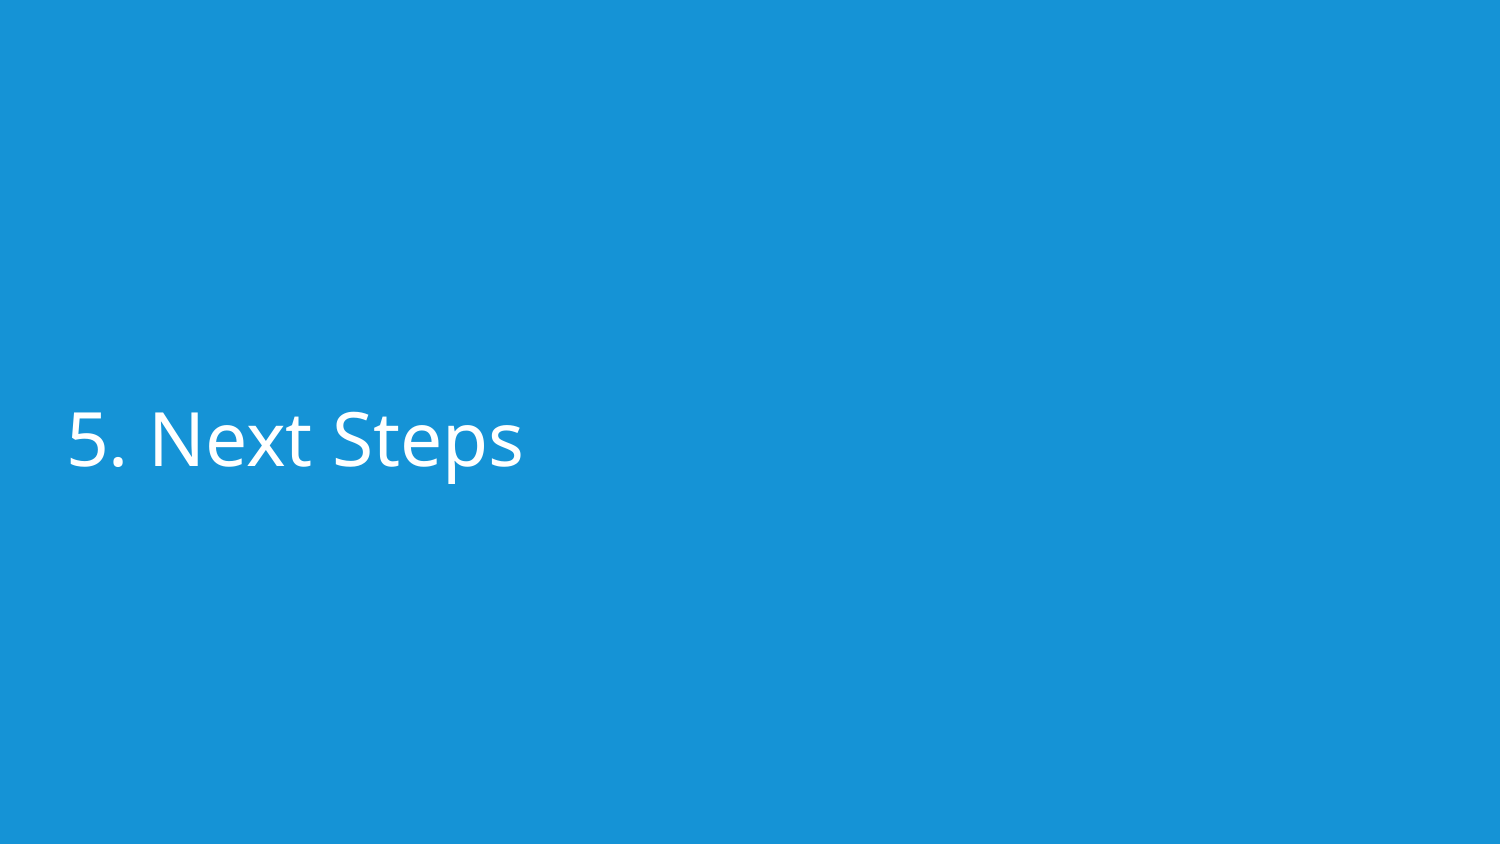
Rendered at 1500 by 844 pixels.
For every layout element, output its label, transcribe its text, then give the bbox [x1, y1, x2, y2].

list 5. Next Steps [51, 363, 1449, 481]
